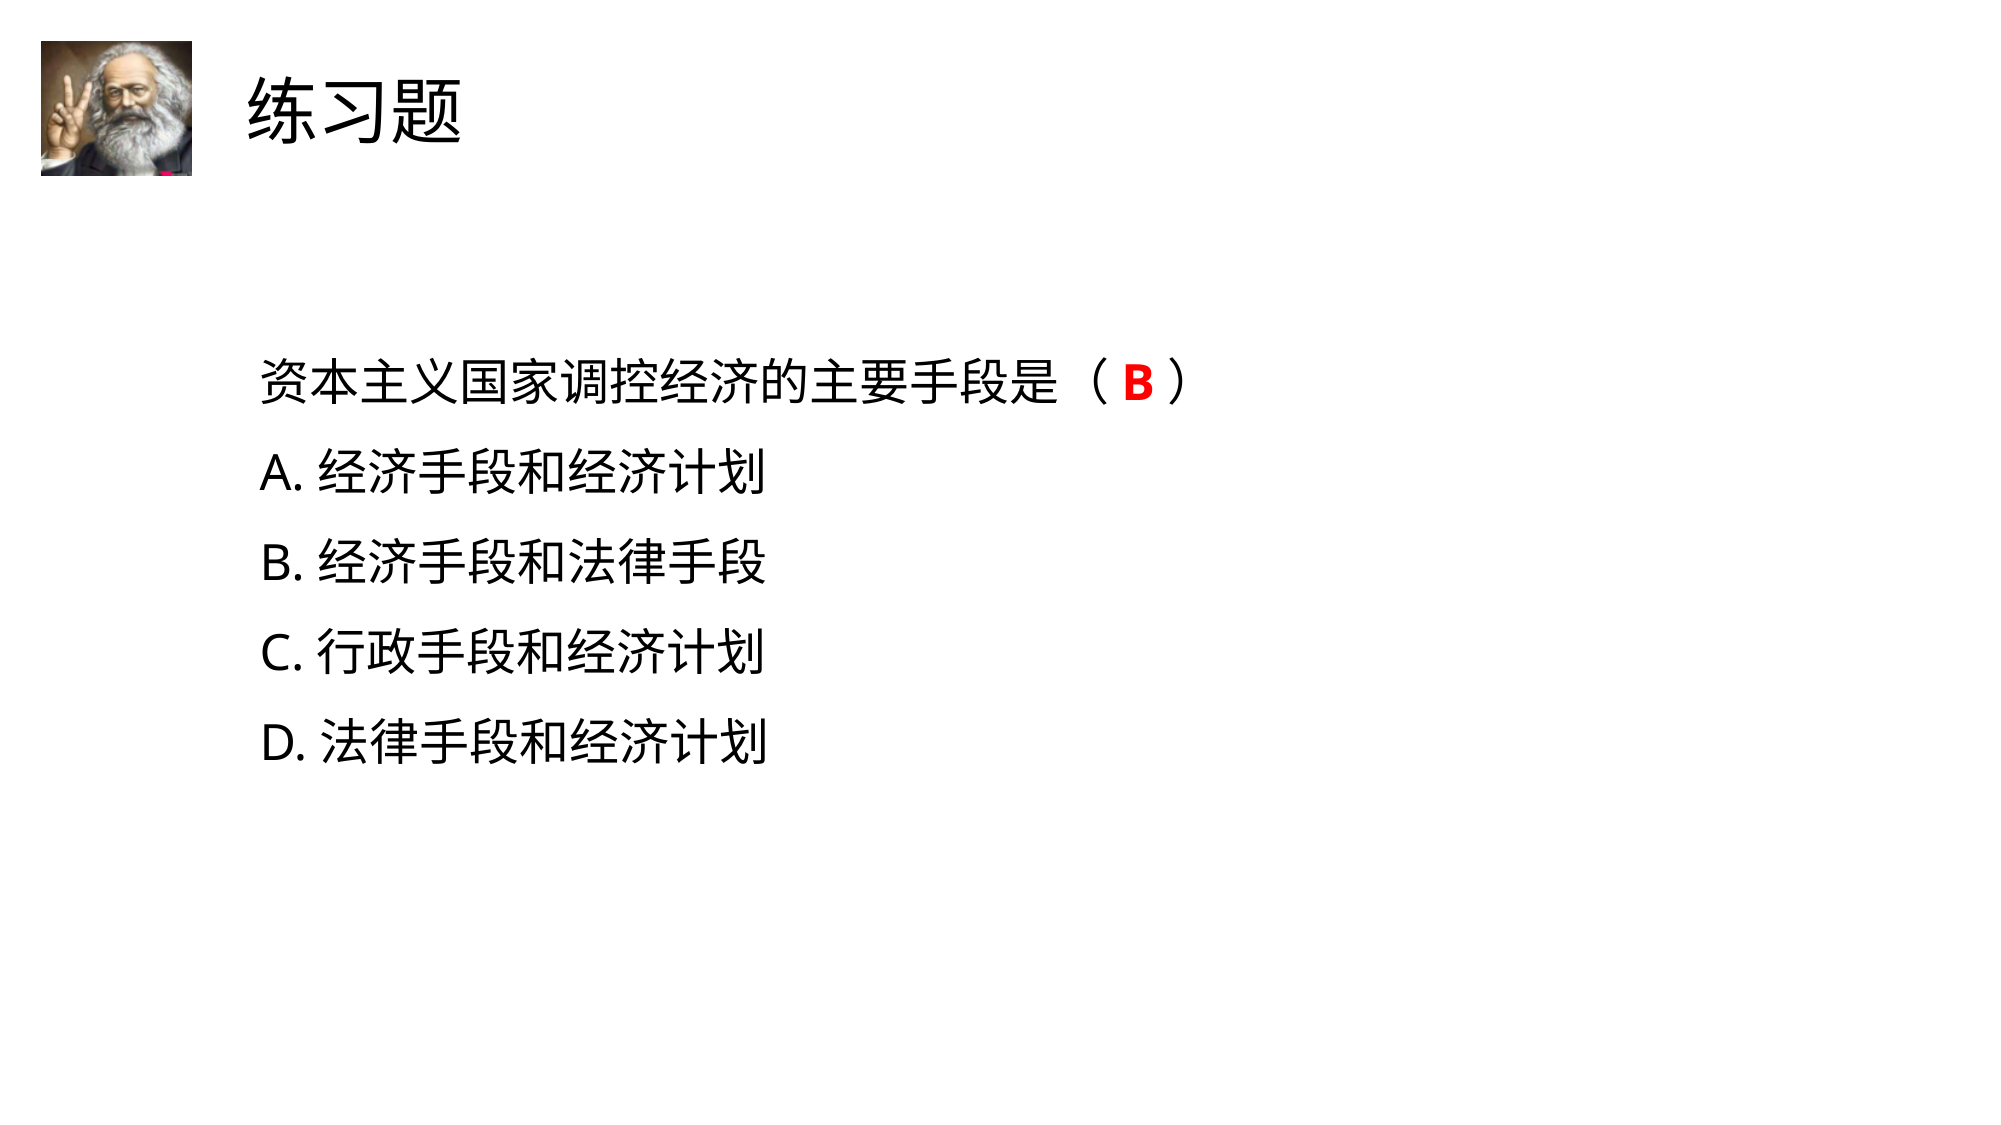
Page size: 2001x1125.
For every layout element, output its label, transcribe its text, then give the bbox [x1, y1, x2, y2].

text_box 资本主义国家调控经济的主要手段是（B） A.经济手段和经济计划 B.经济手段和法律手段 C.行政手段和经济计划 D.法律手段和经济计划 [244, 313, 1900, 869]
picture [41, 41, 192, 176]
